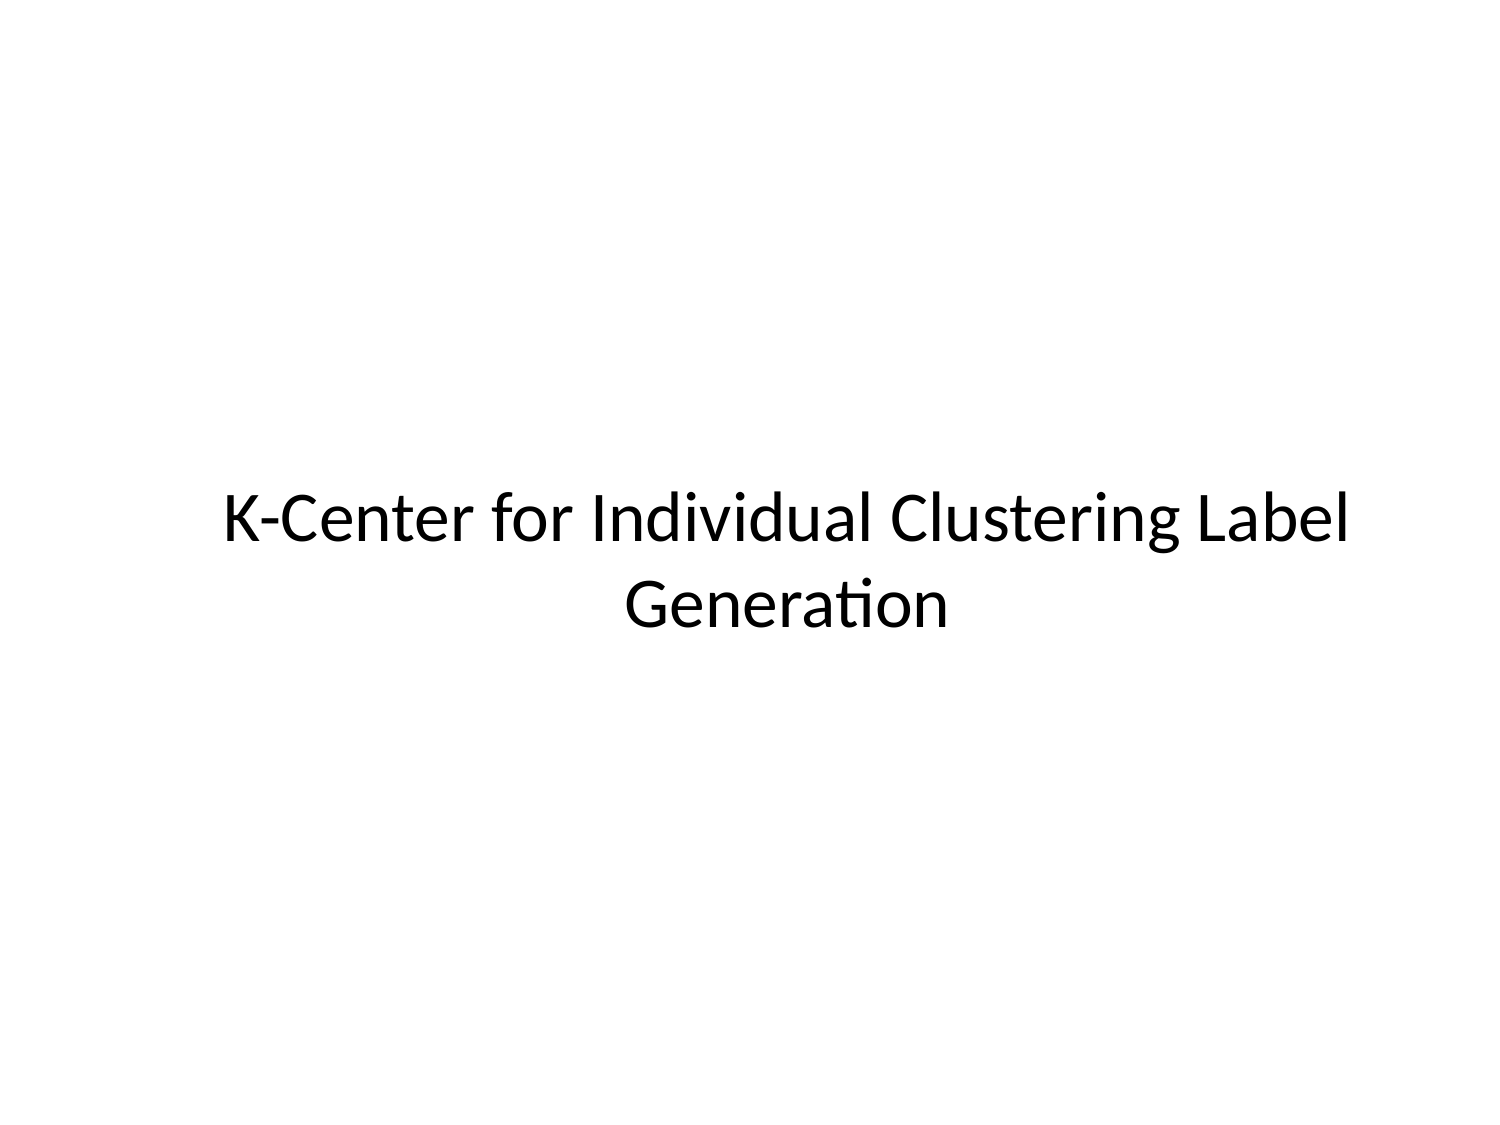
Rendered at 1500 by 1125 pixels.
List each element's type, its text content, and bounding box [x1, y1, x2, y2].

title K-Center for Individual Clustering Label Generation [112, 462, 1463, 650]
